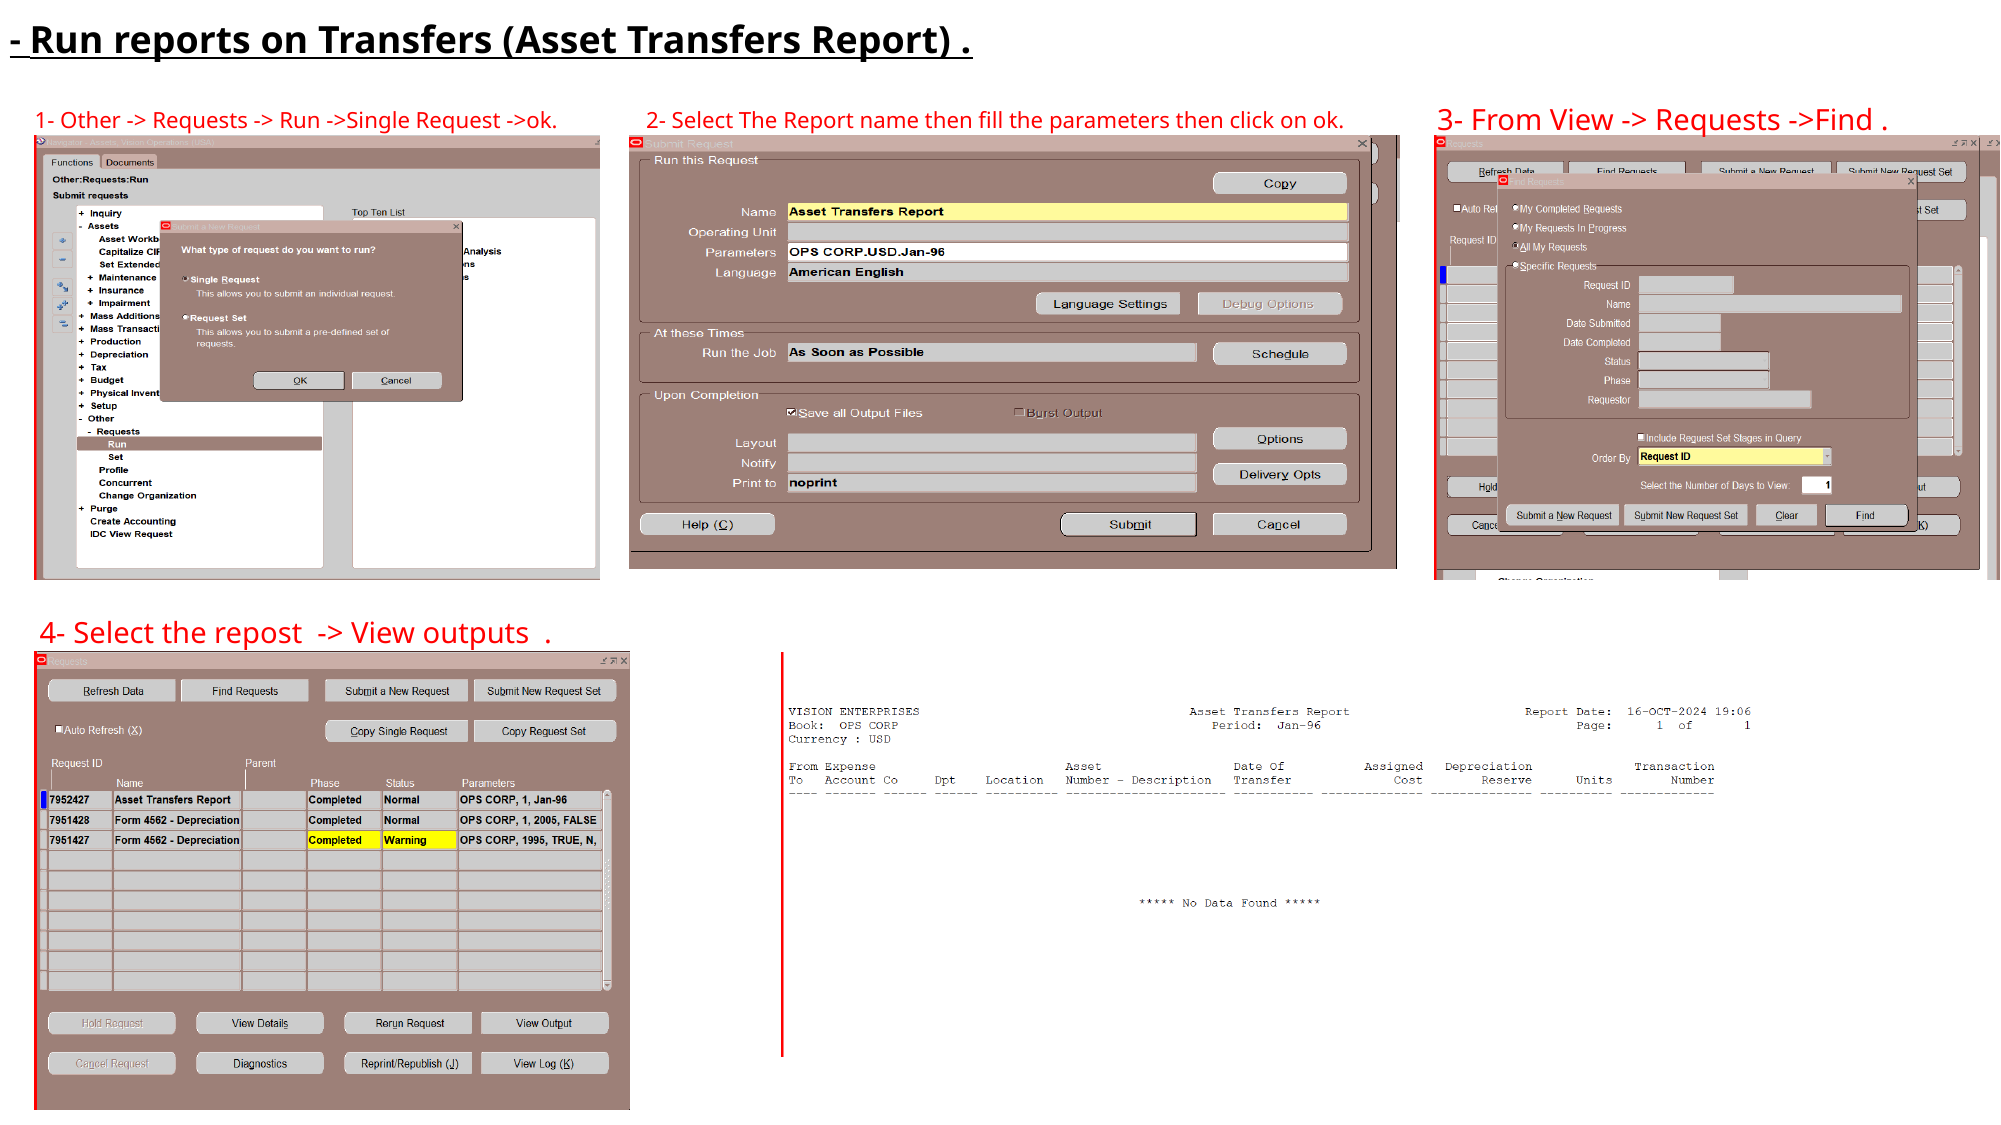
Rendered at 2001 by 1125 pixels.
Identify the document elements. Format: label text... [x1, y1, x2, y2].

picture [781, 652, 1757, 1057]
text_box 1- Other -> Requests -> Run ->Single Request ->ok. [19, 94, 615, 164]
text_box - Run reports on Transfers (Asset Transfers Report) . [7, 14, 1377, 62]
picture [34, 651, 630, 1110]
text_box 4- Select the repost -> View outputs . [24, 603, 786, 683]
text_box 3- From View -> Requests ->Find . [1421, 90, 2000, 170]
text_box 2- Select The Report name then fill the parameters then click on ok. [630, 94, 1392, 135]
picture [1434, 135, 2000, 580]
picture [34, 135, 600, 580]
picture [629, 135, 1400, 569]
